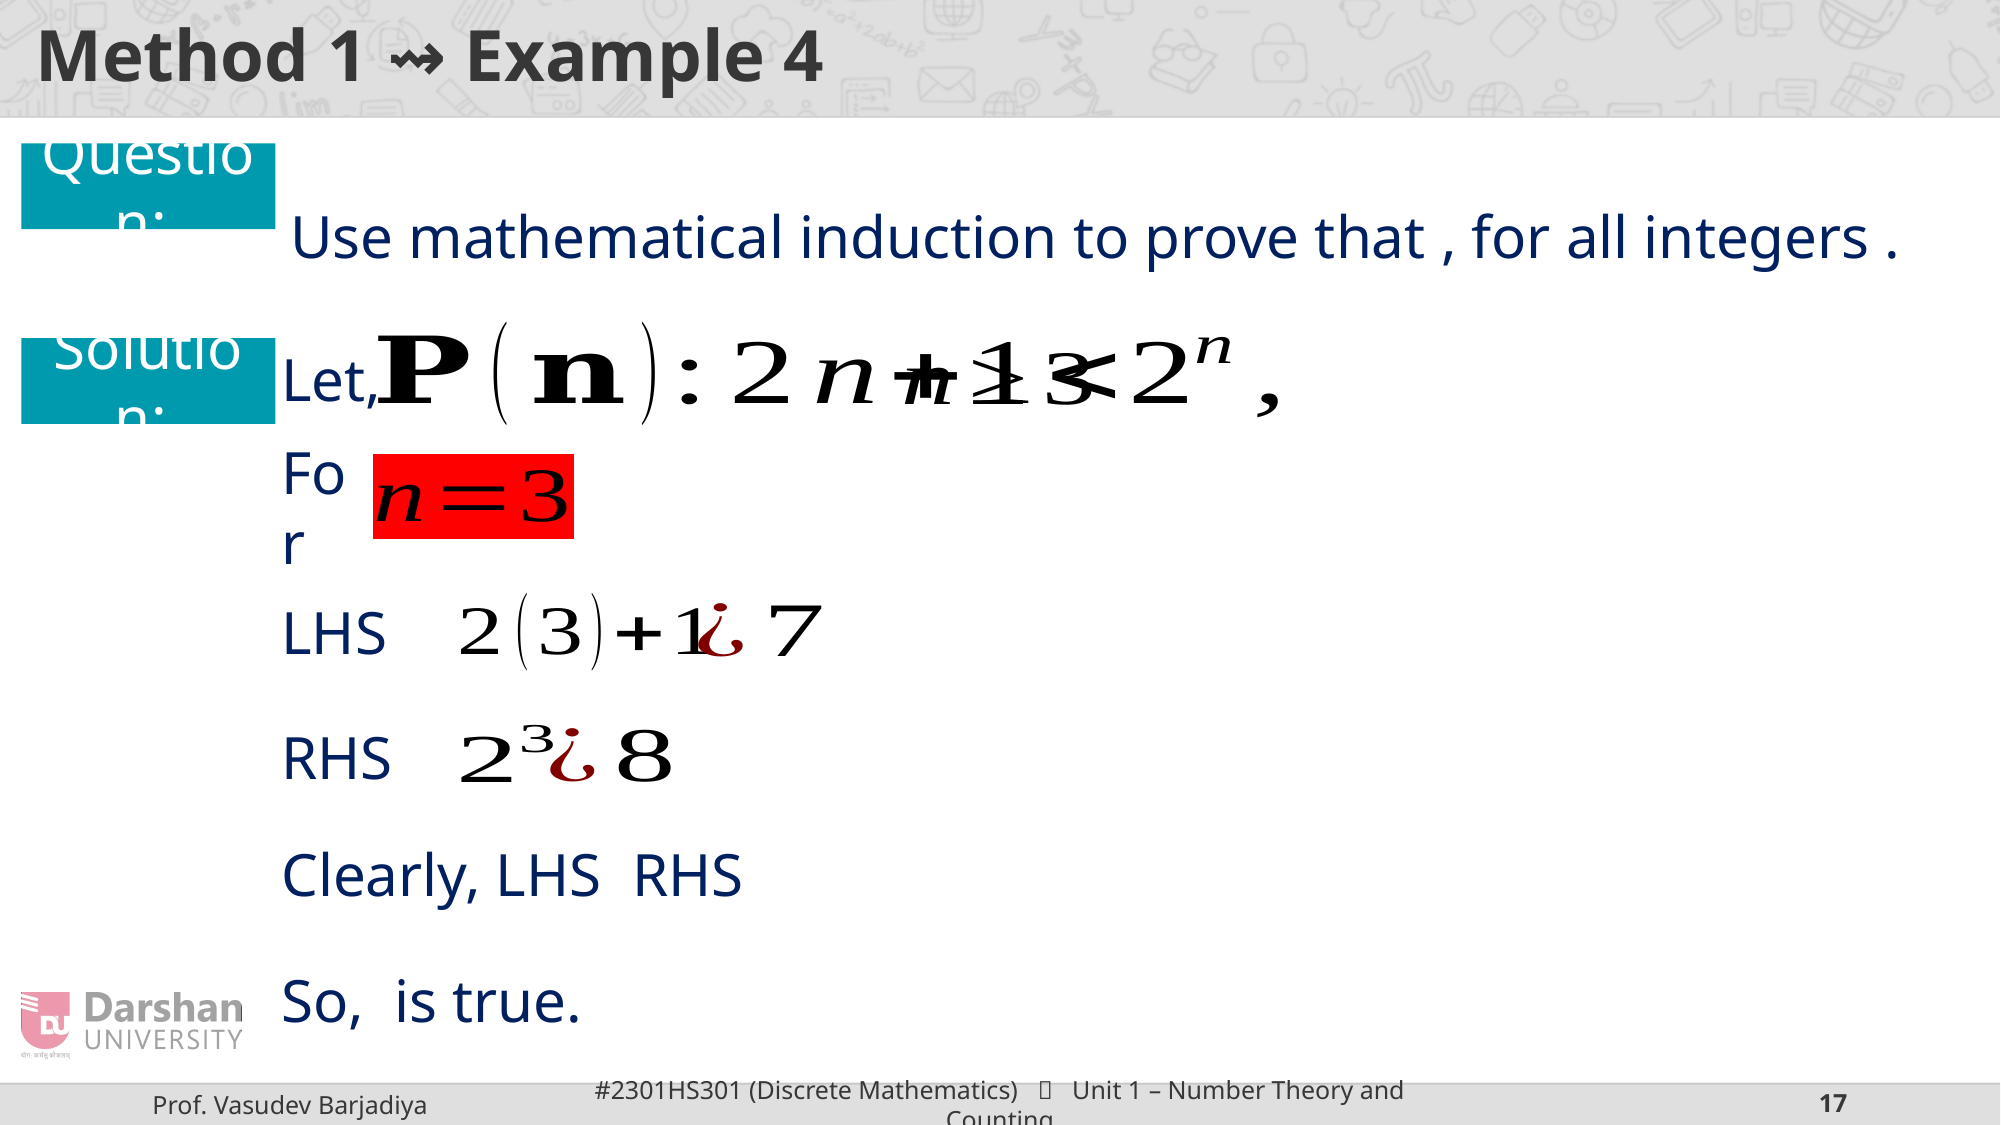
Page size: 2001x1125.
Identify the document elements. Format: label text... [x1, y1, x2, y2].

title Method 1 ⇝ Example 4 [0, 0, 2000, 117]
text_box For [266, 429, 377, 584]
text_box Question: [21, 143, 276, 230]
text_box 4 [21, 992, 242, 1059]
text_box Let, [266, 336, 446, 421]
text_box Solution: [21, 338, 276, 424]
